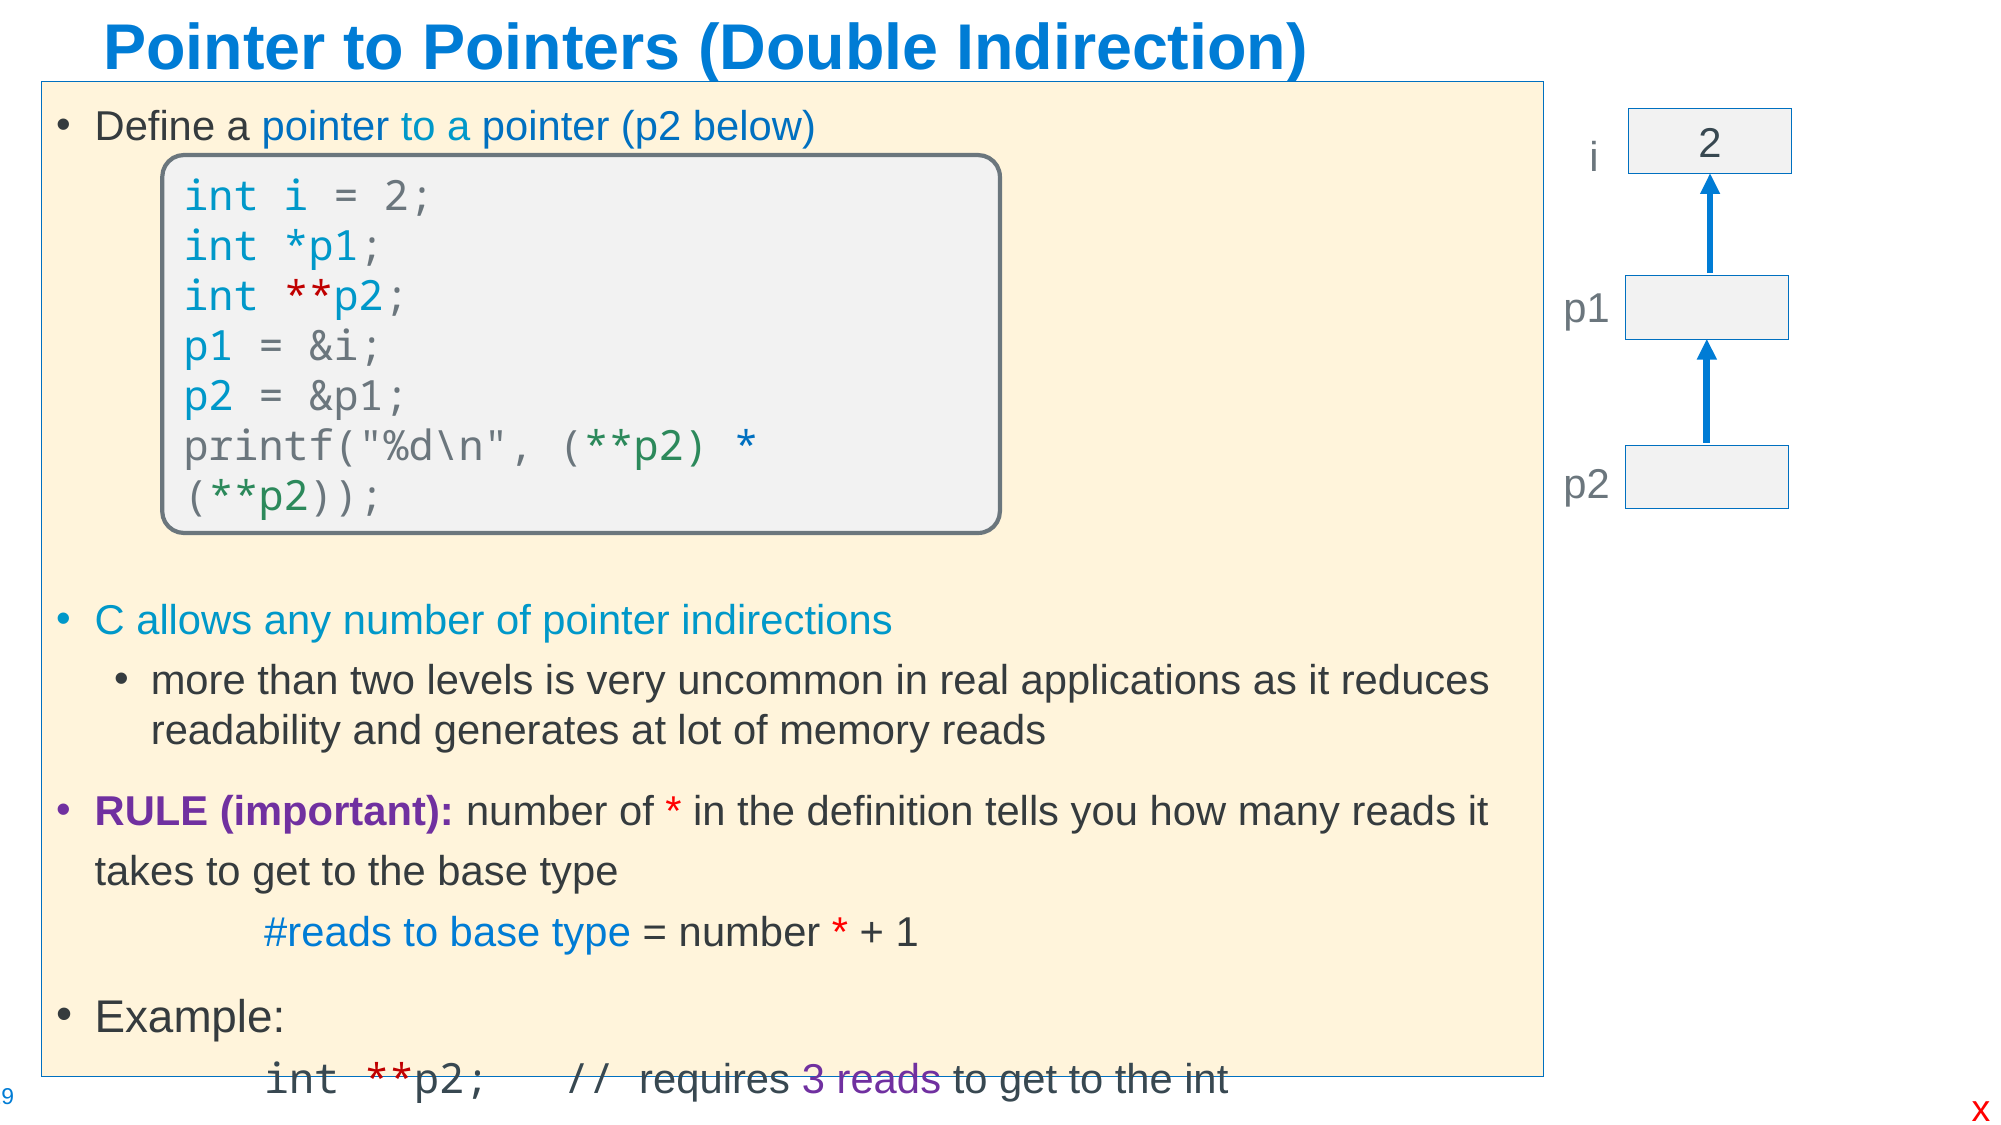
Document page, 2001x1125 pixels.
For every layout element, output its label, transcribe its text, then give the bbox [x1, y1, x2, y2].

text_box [1548, 340, 1789, 516]
title Pointer to Pointers (Double Indirection) [88, 13, 1909, 91]
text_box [1548, 174, 1789, 340]
list Define a pointer to a pointer (p2 below) C allows any number of pointer indirections more than two levels is very uncommon in real applications as it reduces readability and generates at lot of memory reads RULE (important): number of * in the definition tells you how many reads it takes to get to the base type #reads to base type = number * + 1 Example: int **p2; // requires 3 reads to get to the int [41, 81, 1544, 1077]
text_box x [1956, 1076, 2000, 1125]
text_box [1574, 108, 1792, 188]
text_box int i = 2; int *p1; int **p2; p1 = &i; p2 = &p1; printf("%d\n", (**p2) * (**p2)); [162, 155, 1000, 533]
